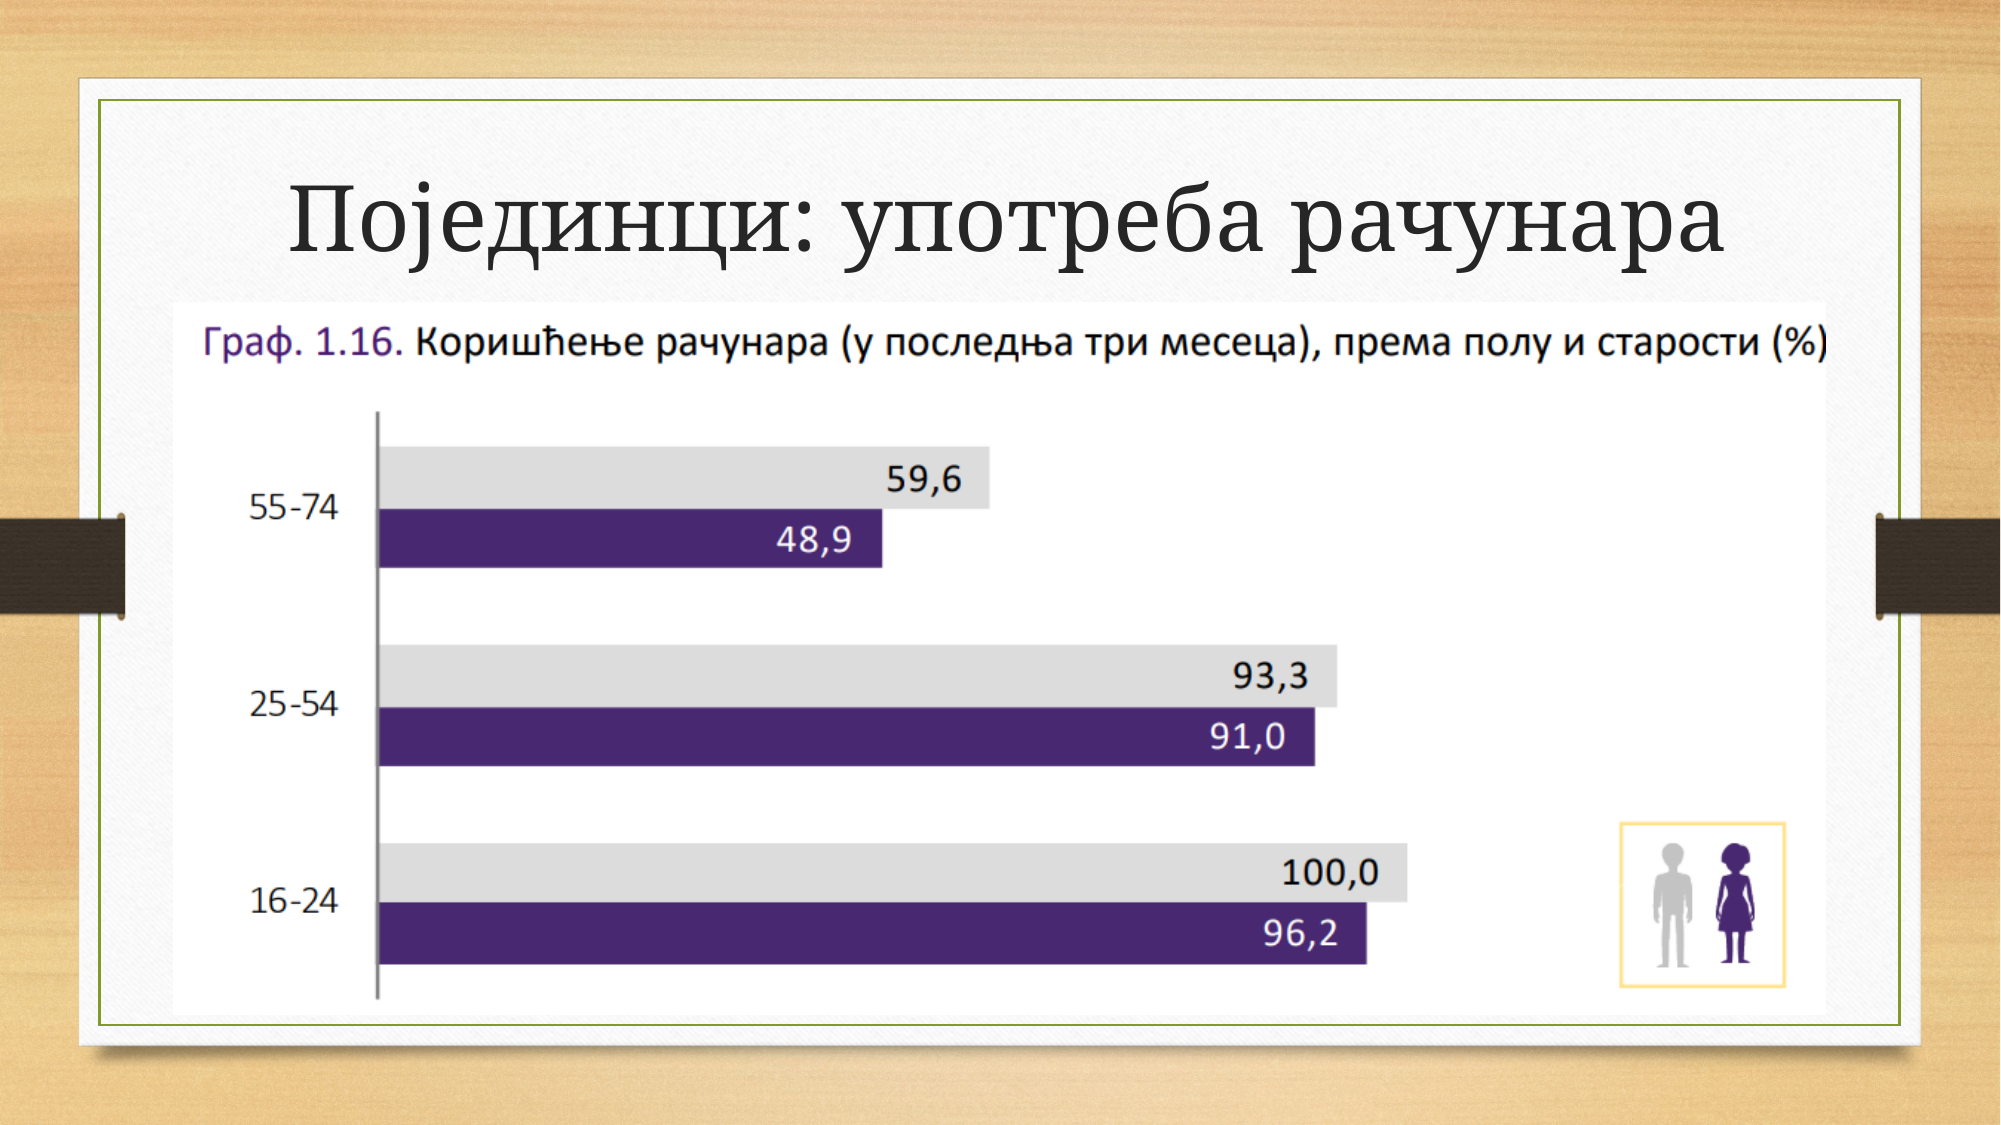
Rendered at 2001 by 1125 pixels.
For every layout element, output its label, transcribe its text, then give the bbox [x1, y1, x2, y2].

picture [0, 0, 2001, 1125]
slide_number 22 [1698, 1015, 1788, 1025]
title Појединци: употреба рачунара [221, 108, 1796, 302]
